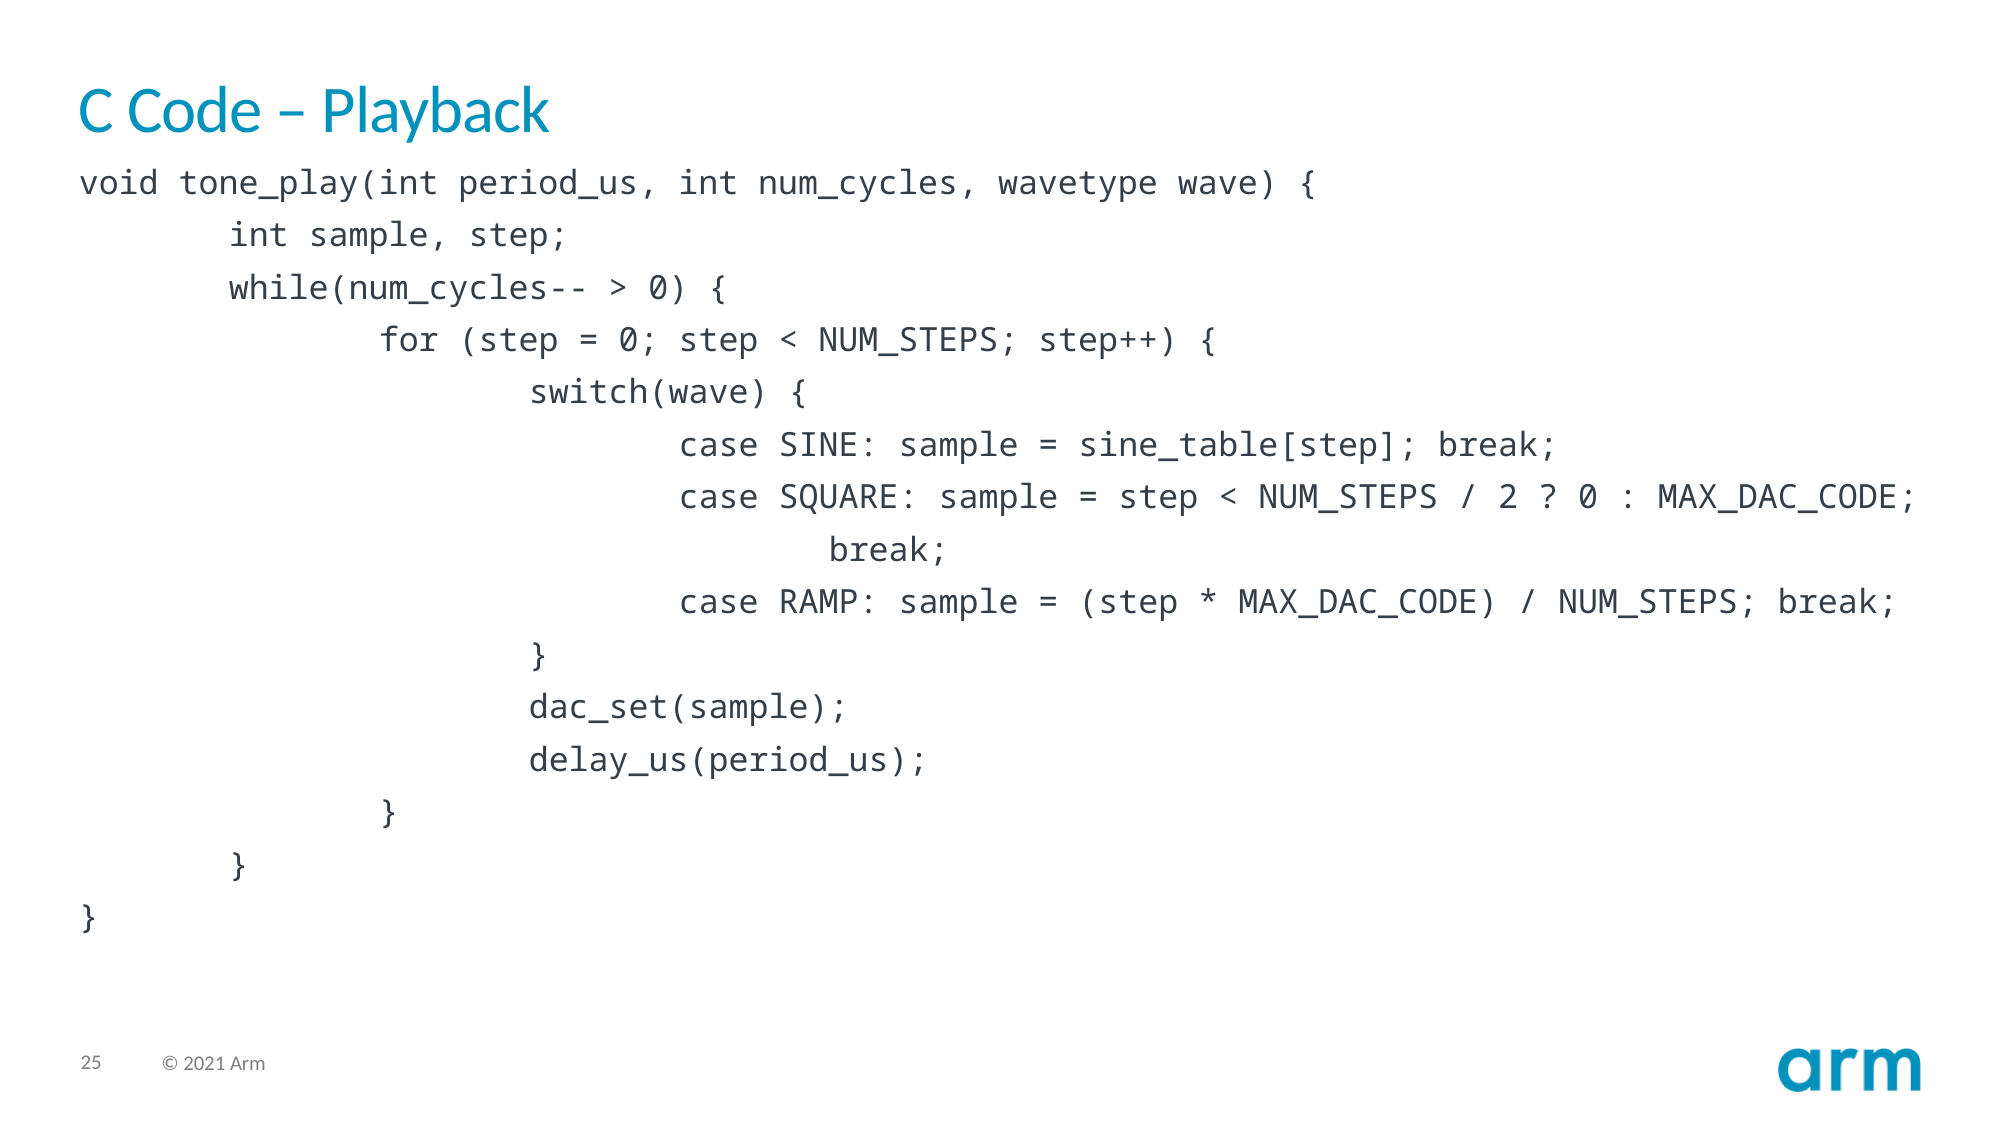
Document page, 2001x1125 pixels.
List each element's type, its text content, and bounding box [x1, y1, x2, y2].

picture [1777, 1047, 1922, 1093]
title C Code – Playback [78, 78, 1922, 160]
list void tone_play(int period_us, int num_cycles, wavetype wave) { int sample, step; while(num_cycles-- > 0) { for (step = 0; step < NUM_STEPS; step++) { switch(wave) { case SINE: sample = sine_table[step]; break; case SQUARE: sample = step < NUM_STEPS / 2 ? 0 : MAX_DAC_CODE; break; case RAMP: sample = (step * MAX_DAC_CODE) / NUM_STEPS; break; } dac_set(sample); delay_us(period_us); } } } [78, 160, 1922, 1004]
